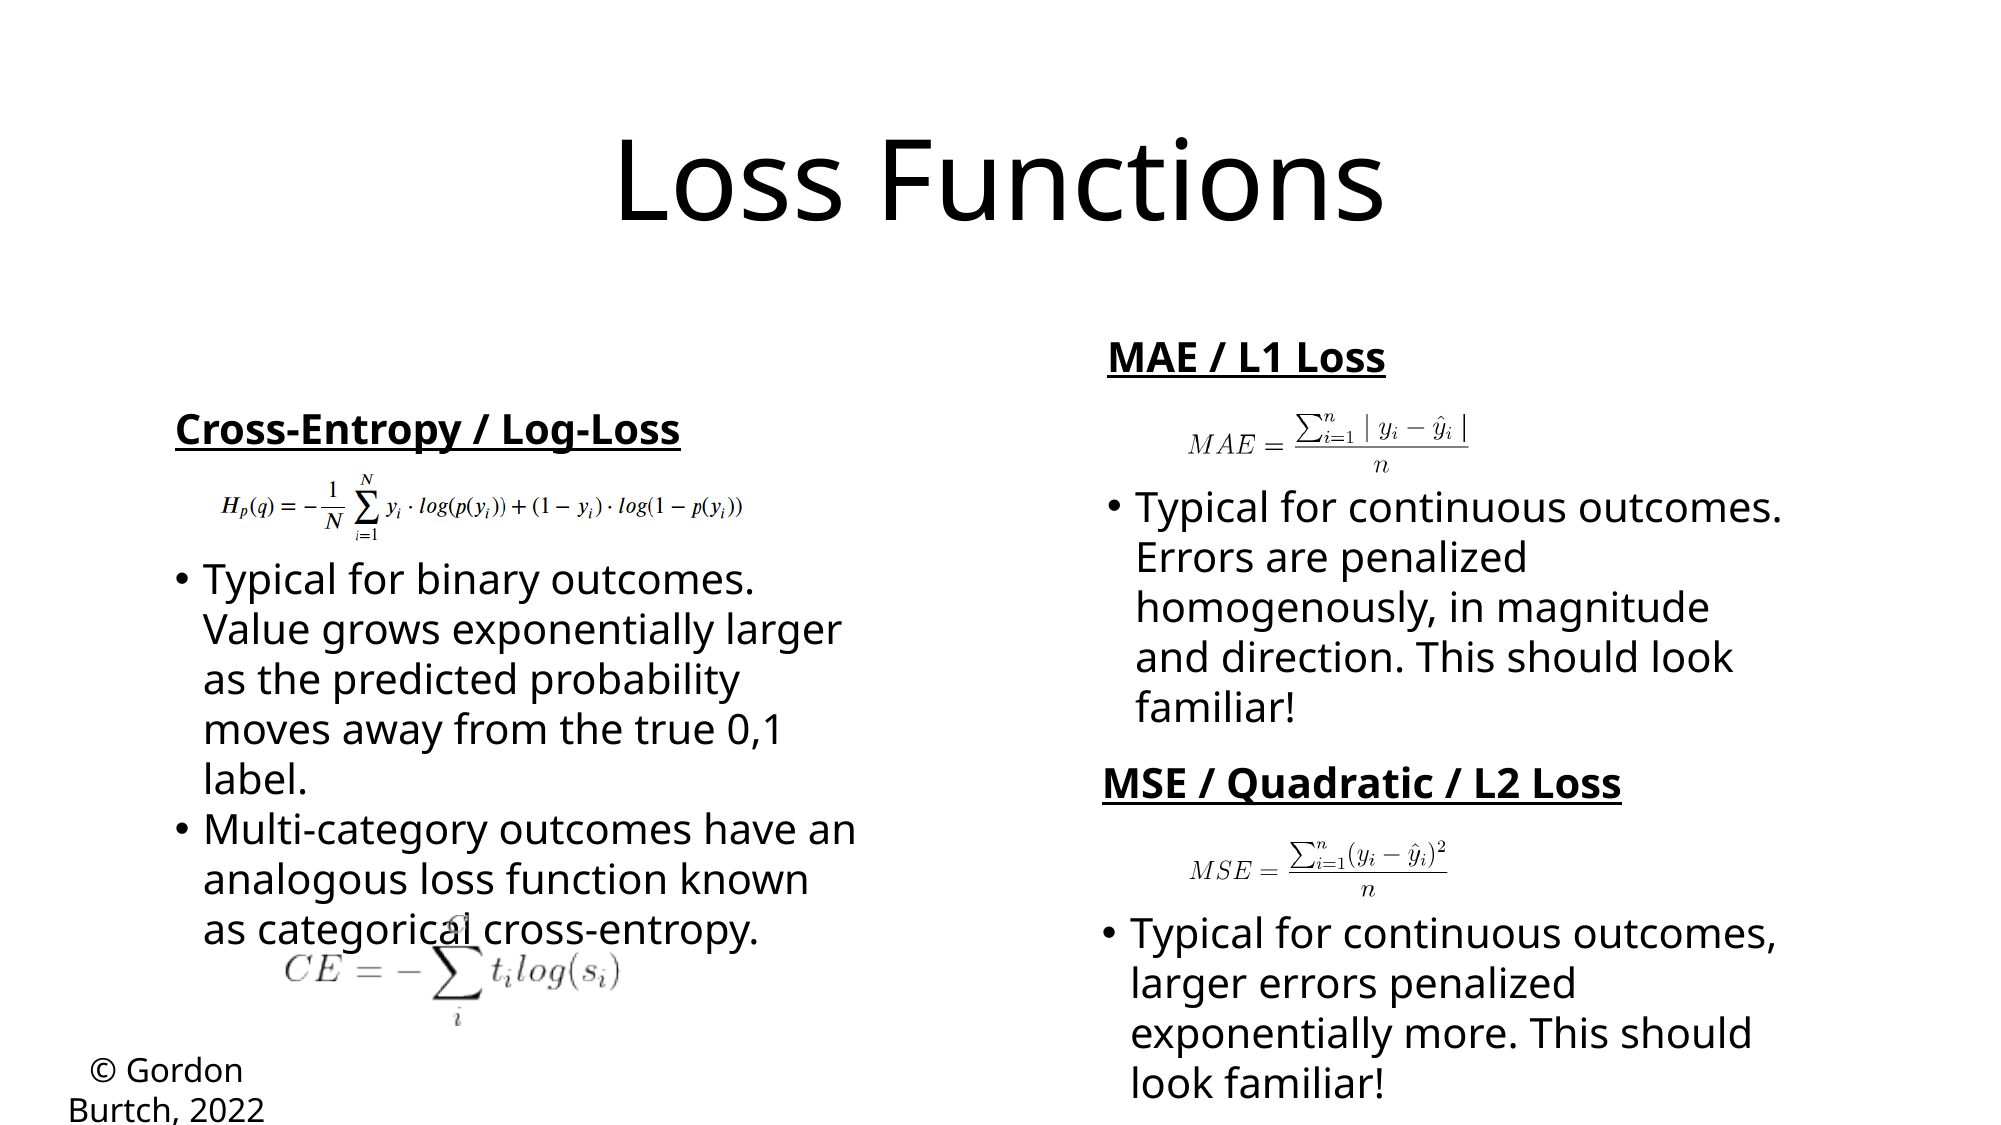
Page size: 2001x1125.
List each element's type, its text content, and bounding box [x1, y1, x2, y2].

picture [211, 468, 749, 547]
text_box Cross-Entropy / Log-Loss Typical for binary outcomes. Value grows exponentially larger as the predicted probability moves away from the true 0,1 label. Multi-category outcomes have an analogous loss function known as categorical cross-entropy. [159, 395, 874, 961]
picture [1185, 839, 1450, 900]
picture [284, 915, 621, 1026]
text_box MAE / L1 Loss Typical for continuous outcomes. Errors are penalized homogenously, in magnitude and direction. This should look familiar! [1092, 322, 1807, 739]
text_box Loss Functions [337, 100, 1663, 251]
text_box MSE / Quadratic / L2 Loss Typical for continuous outcomes, larger errors penalized exponentially more. This should look familiar! [1086, 749, 1801, 1115]
picture [1185, 411, 1476, 474]
